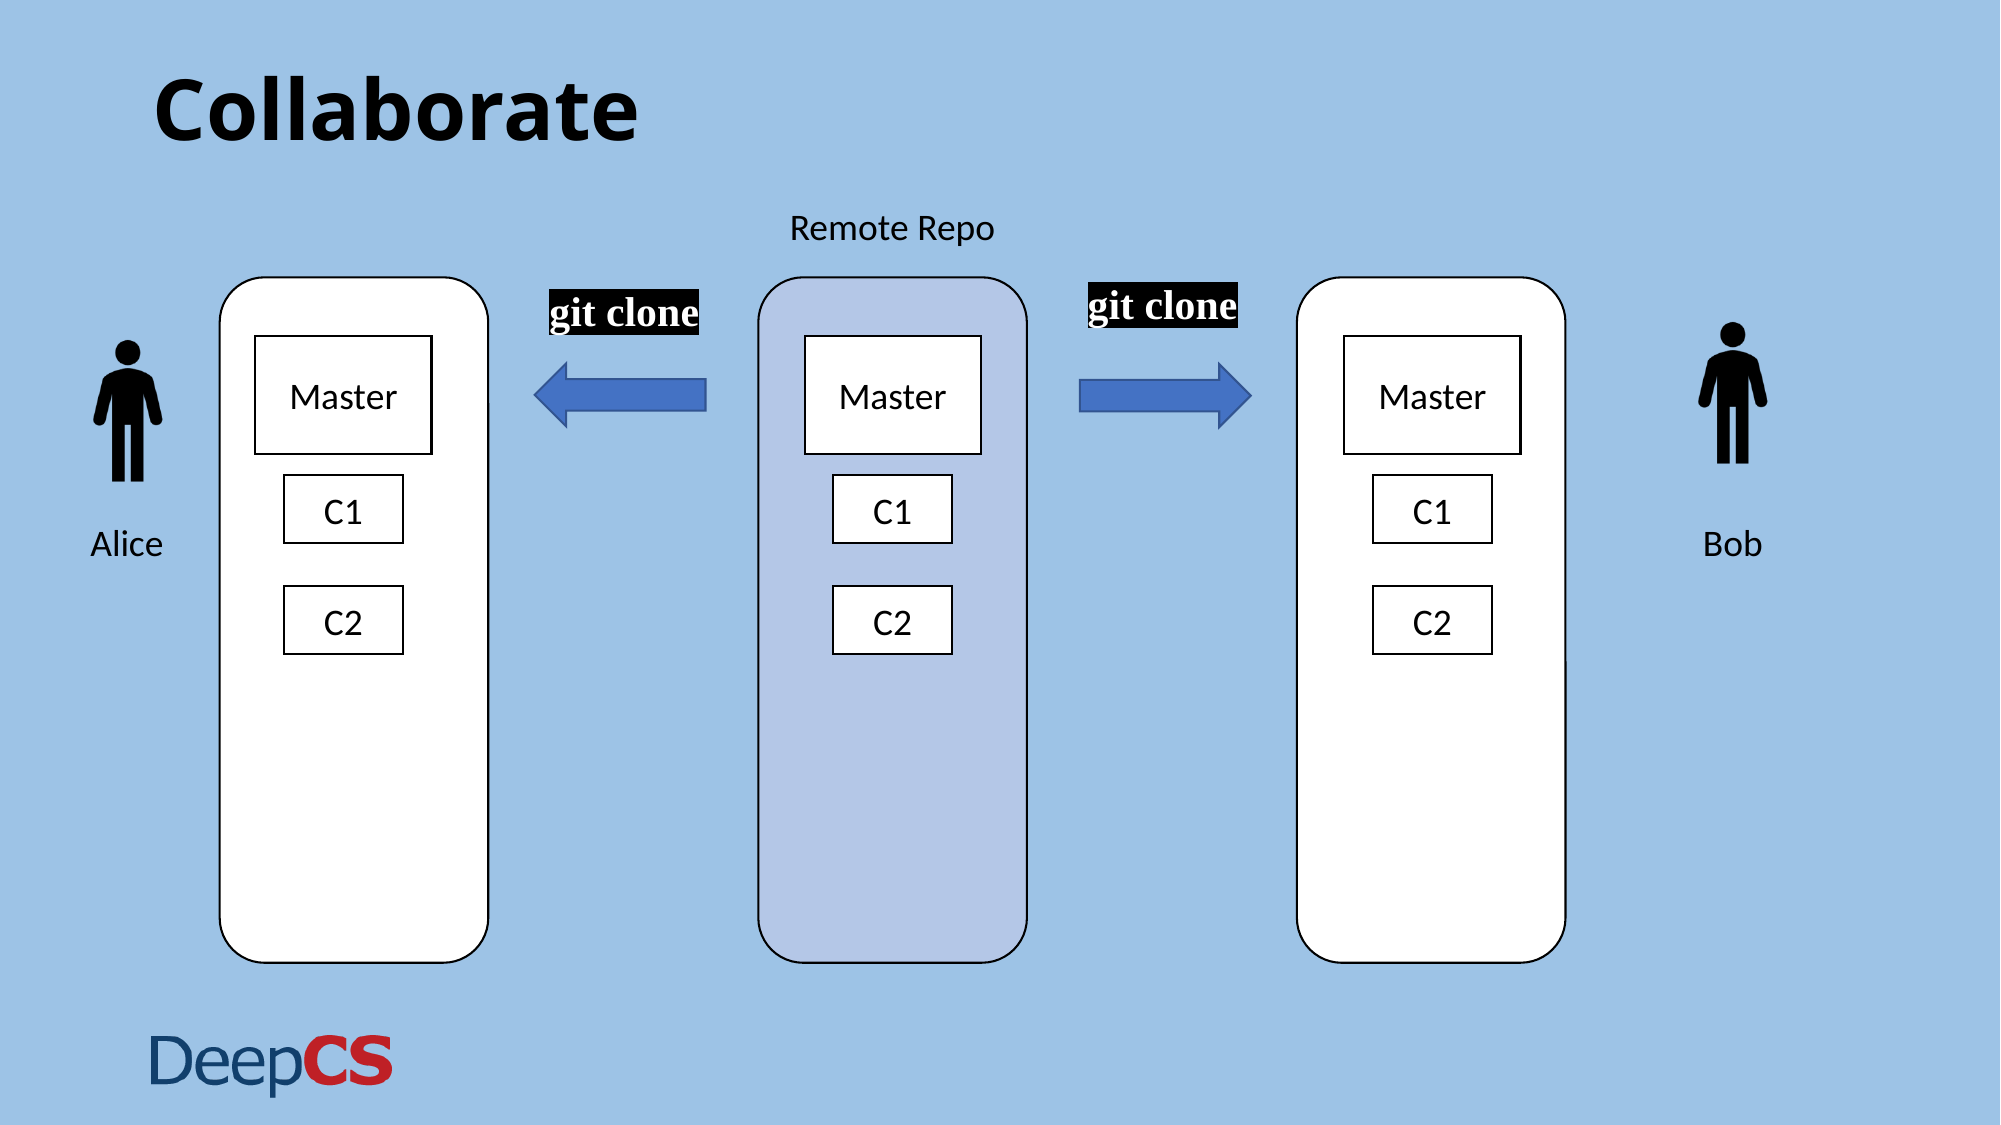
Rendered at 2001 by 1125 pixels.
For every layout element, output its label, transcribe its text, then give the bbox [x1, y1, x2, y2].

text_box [804, 335, 981, 654]
picture [137, 1022, 398, 1109]
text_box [1643, 317, 1822, 573]
title Collaborate [137, 59, 1846, 167]
text_box git clone [1072, 270, 1265, 277]
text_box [255, 335, 432, 654]
text_box Remote Repo [758, 195, 1027, 256]
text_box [34, 335, 220, 573]
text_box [219, 277, 1566, 963]
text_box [1344, 335, 1521, 654]
